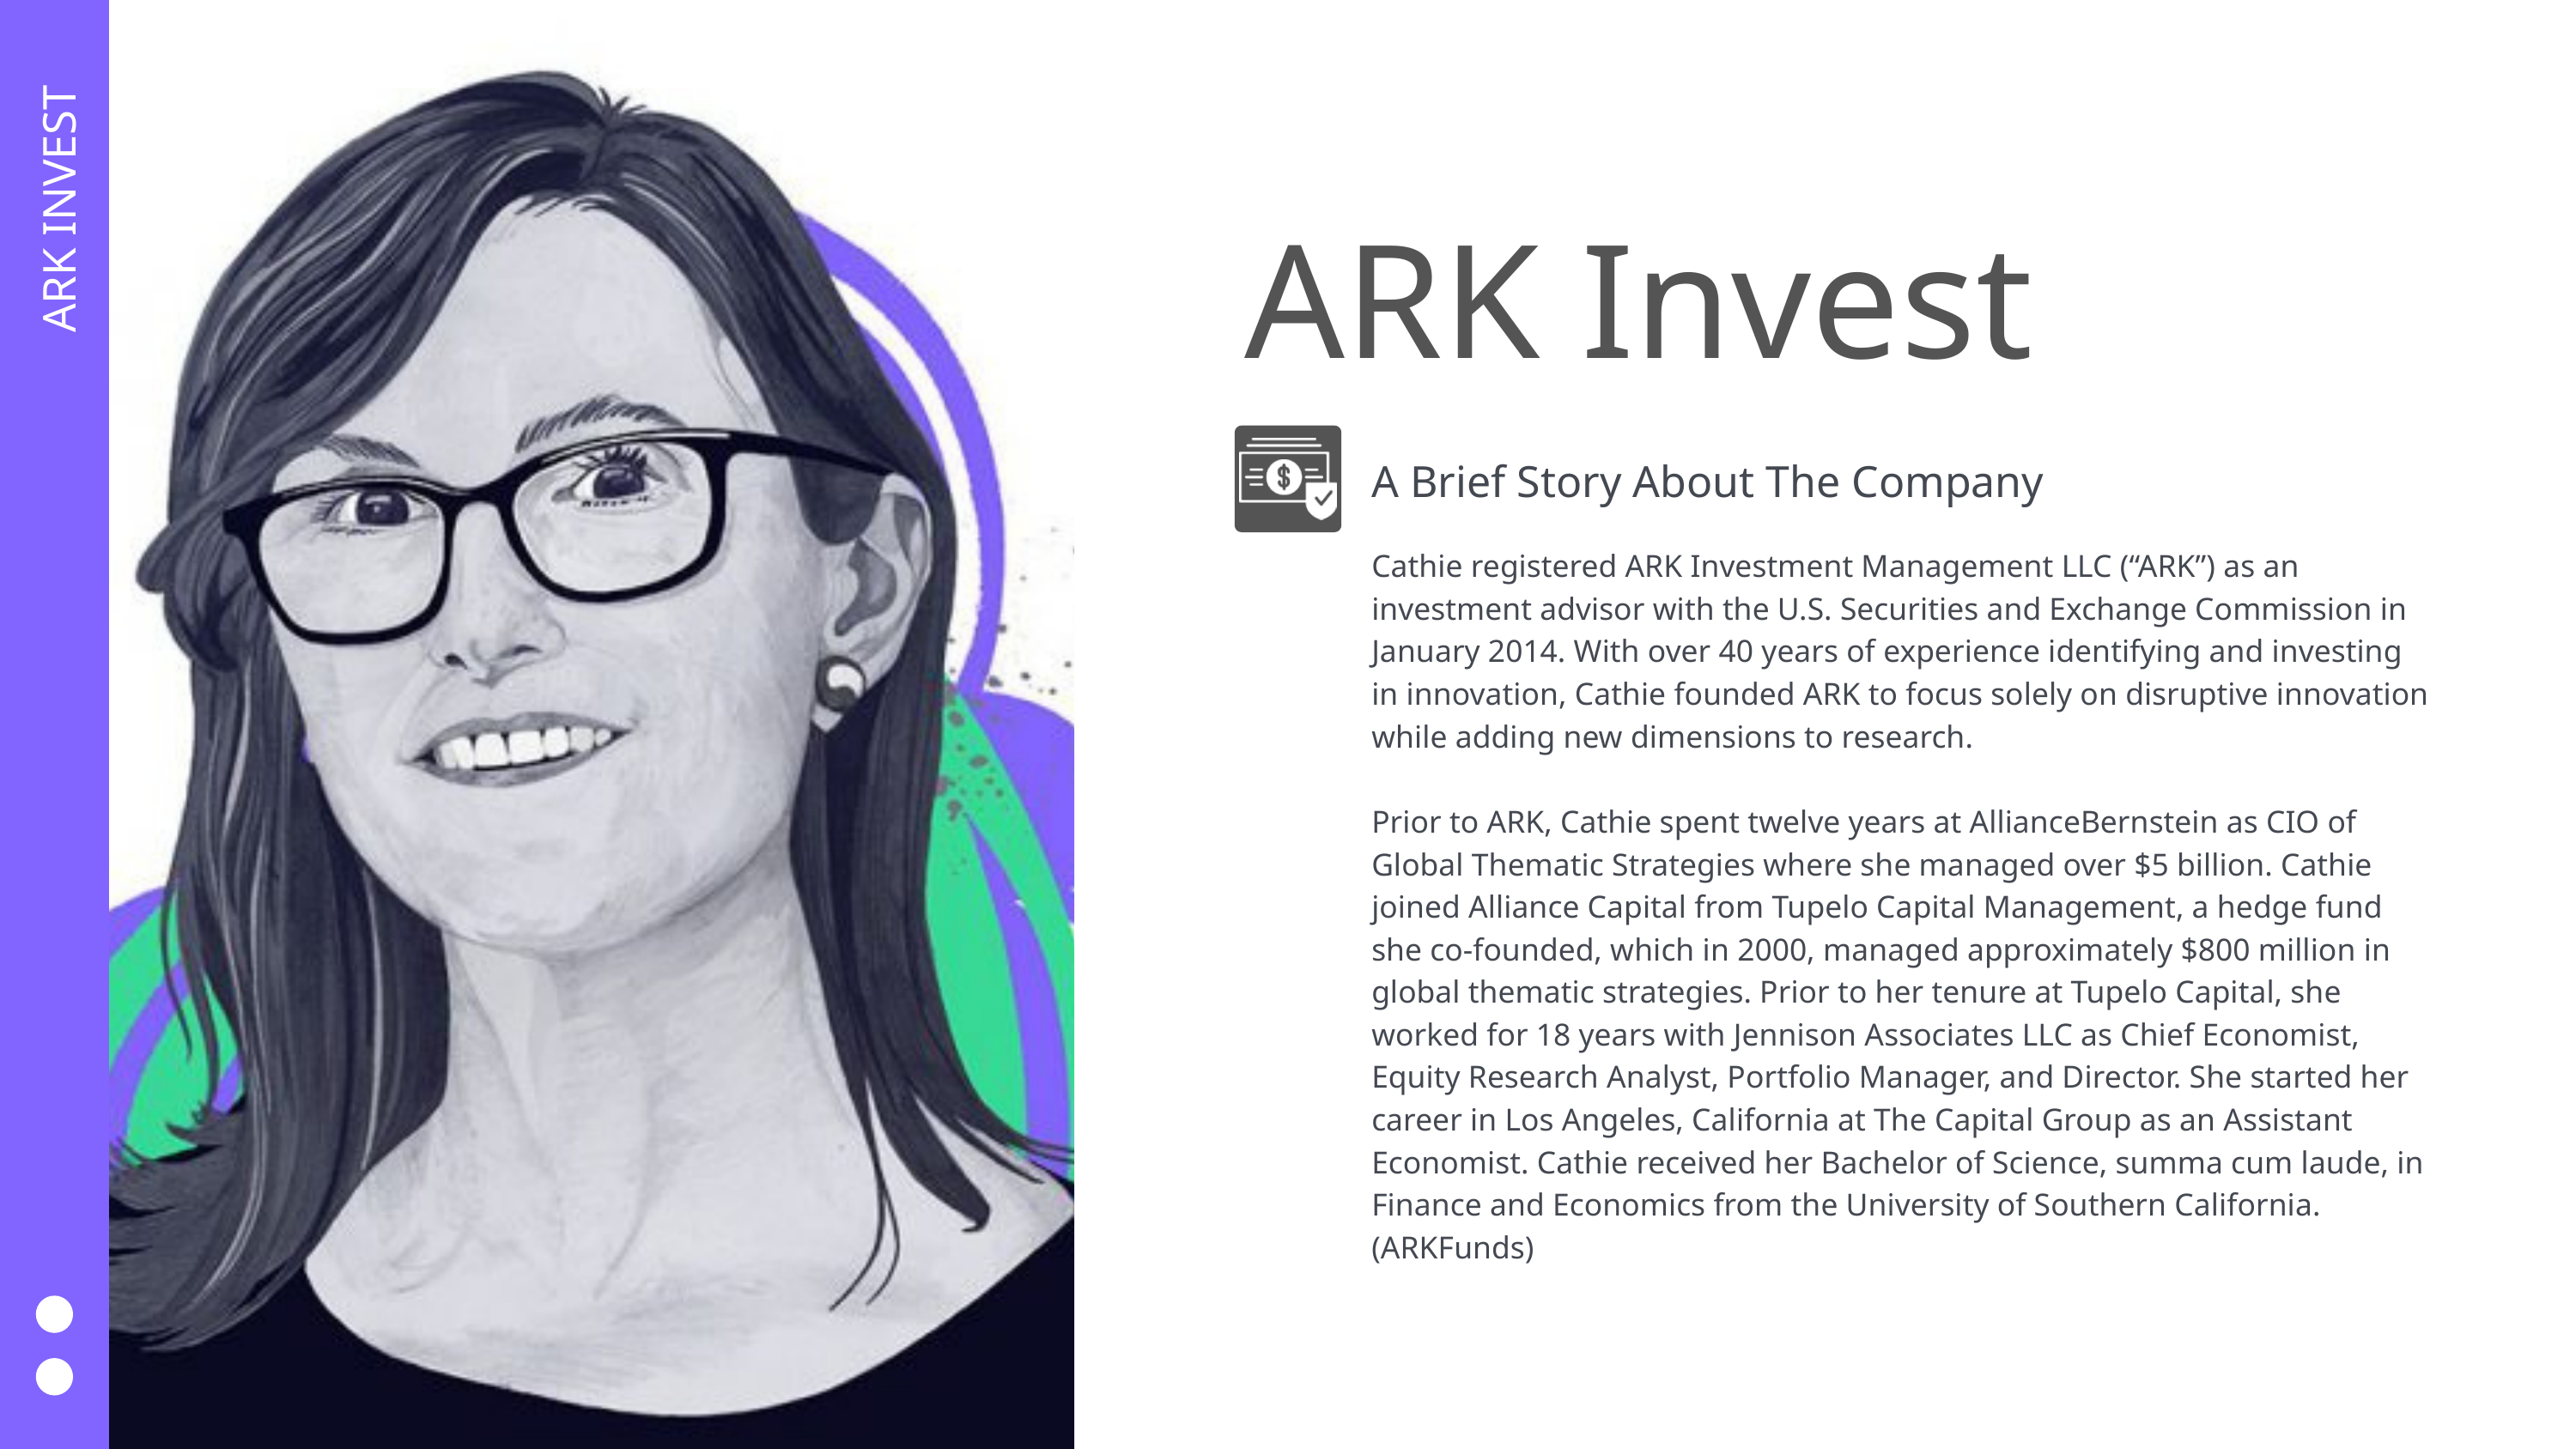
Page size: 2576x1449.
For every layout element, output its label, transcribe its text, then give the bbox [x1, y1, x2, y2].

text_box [35, 1357, 74, 1396]
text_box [1234, 425, 1342, 533]
text_box ARK Invest [1244, 205, 2351, 391]
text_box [0, 0, 106, 1449]
text_box A Brief Story About The Company [1371, 446, 2288, 506]
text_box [35, 1295, 74, 1334]
text_box Cathie registered ARK Investment Management LLC (“ARK”) as an investment advisor with the U.S. Securities and Exchange Commission in January 2014. With over 40 years of experience identifying and investing in innovation, Cathie founded ARK to focus solely on disruptive innovation while adding new dimensions to research. Prior to ARK, Cathie spent twelve years at AllianceBernstein as CIO of Global Thematic Strategies where she managed over $5 billion. Cathie joined Alliance Capital from Tupelo Capital Management, a hedge fund she co-founded, which in 2000, managed approximately $800 million in global thematic strategies. Prior to her tenure at Tupelo Capital, she worked for 18 years with Jennison Associates LLC as Chief Economist, Equity Research Analyst, Portfolio Manager, and Director. She started her career in Los Angeles, California at The Capital Group as an Assistant Economist. Cathie received her Bachelor of Science, summa cum laude, in Finance and Economics from the University of Southern California.(ARKFunds) [1371, 541, 2432, 1265]
picture [108, 0, 1075, 1449]
